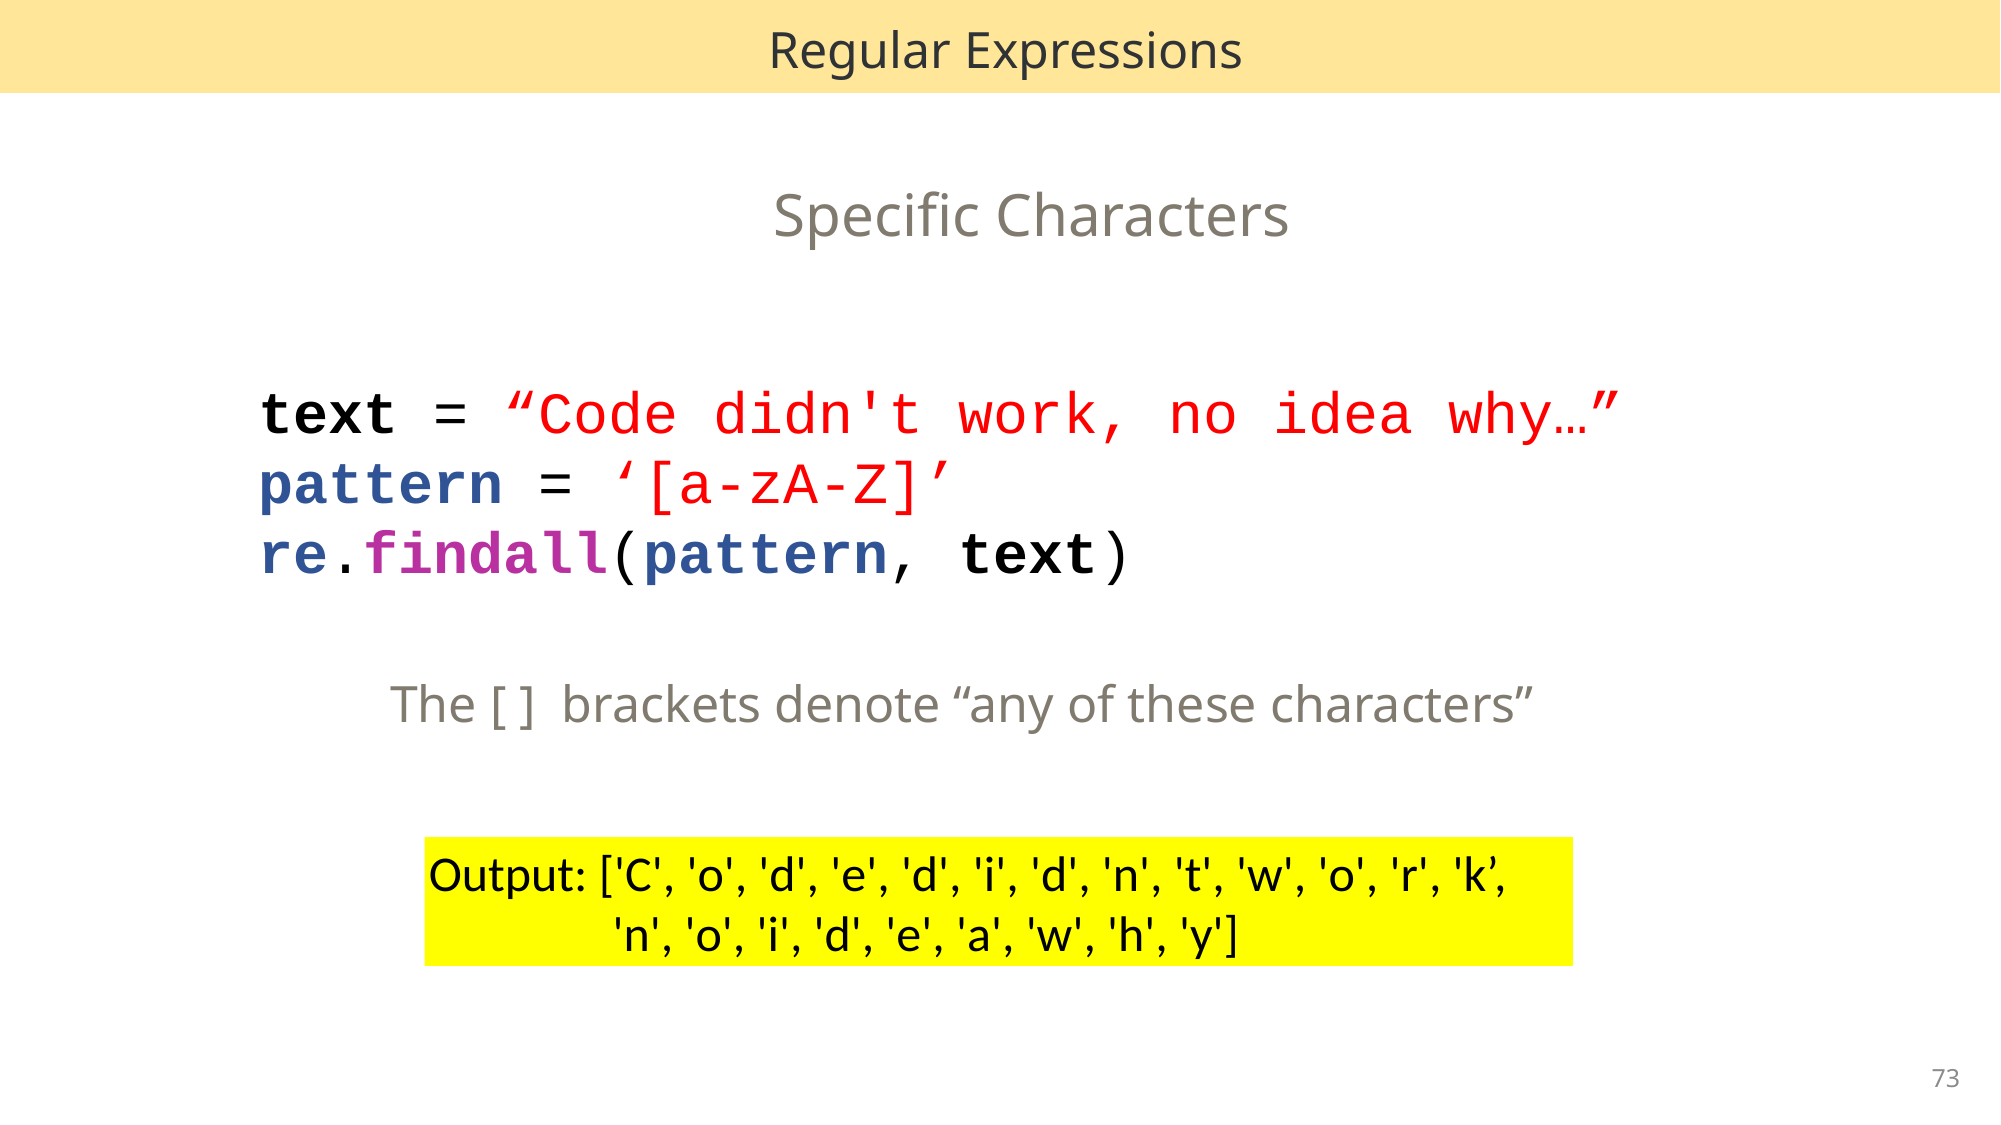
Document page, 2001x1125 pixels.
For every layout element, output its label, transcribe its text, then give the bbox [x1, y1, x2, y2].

text_box Output: ['C', 'o', 'd', 'e', 'd', 'i', 'd', 'n', 't', 'w', 'o', 'r', 'k’, 'n', 'o', 'i', 'd', 'e', 'a', 'w', 'h', 'y'] [424, 837, 1573, 966]
text_box The [ ] brackets denote “any of these characters” [381, 664, 1683, 742]
slide_number 73 [1881, 1065, 1965, 1094]
text_box [0, 0, 2000, 94]
text_box text = “Code didn't work, no idea why…” pattern = ‘[a-zA-Z]’ re.findall(pattern, text) [254, 370, 1876, 590]
text_box Regular Expressions [254, 10, 1759, 86]
text_box Specific Characters [235, 169, 1829, 257]
